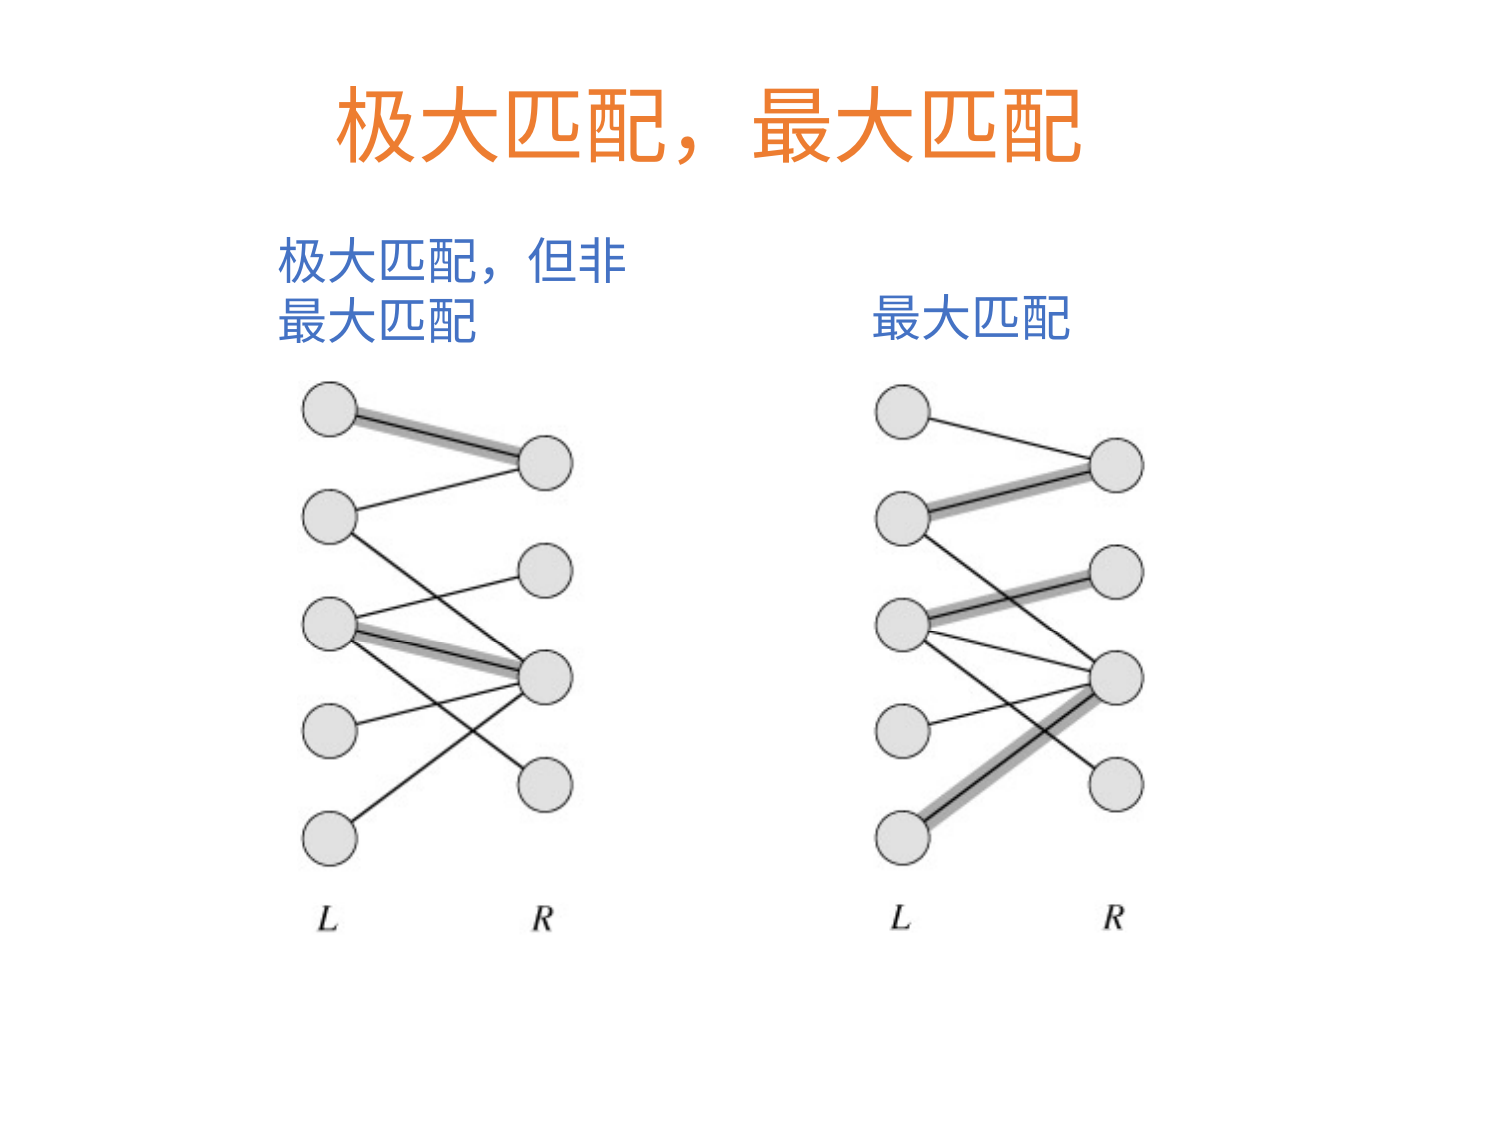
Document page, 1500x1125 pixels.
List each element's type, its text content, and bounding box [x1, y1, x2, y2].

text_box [263, 222, 655, 963]
title 极大匹配，最大匹配 [62, 64, 1357, 195]
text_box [813, 279, 1248, 959]
